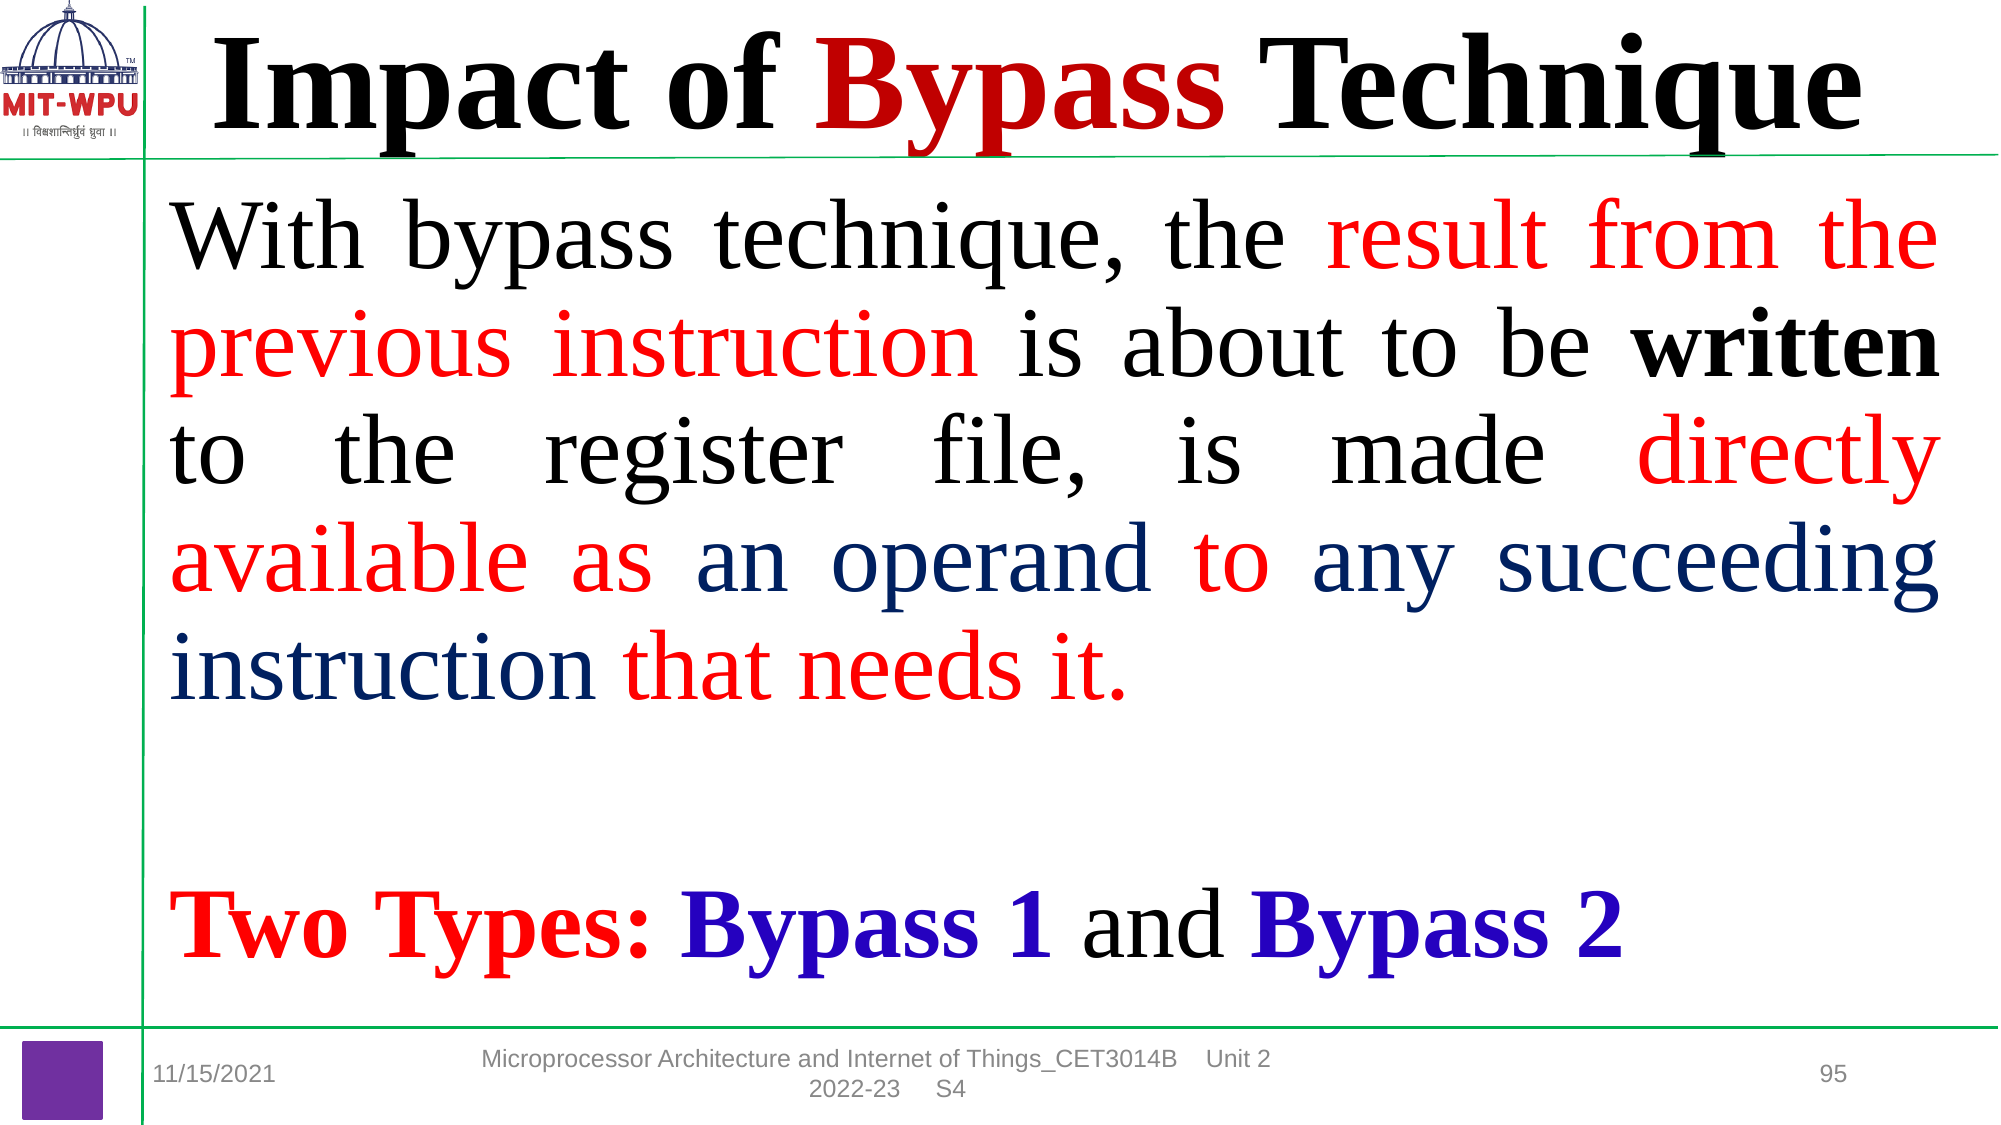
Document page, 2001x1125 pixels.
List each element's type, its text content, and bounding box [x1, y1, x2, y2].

title Impact of Bypass Technique [195, 51, 1912, 117]
list With bypass technique, the result from the previous instruction is about to be written to the register file, is made directly available as an operand to any succeeding instruction that needs it. Two Types: Bypass 1 and Bypass 2 [154, 174, 1957, 1021]
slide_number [150, 1042, 452, 1103]
text_box [23, 1042, 102, 1118]
picture [0, 0, 155, 140]
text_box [0, 154, 137, 160]
slide_number ‹#› [1412, 1042, 1863, 1103]
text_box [150, 154, 1999, 160]
footer Microprocessor Architecture and Internet of Things_CET3014B Unit 2 2022-23 S4 [452, 1042, 1338, 1103]
